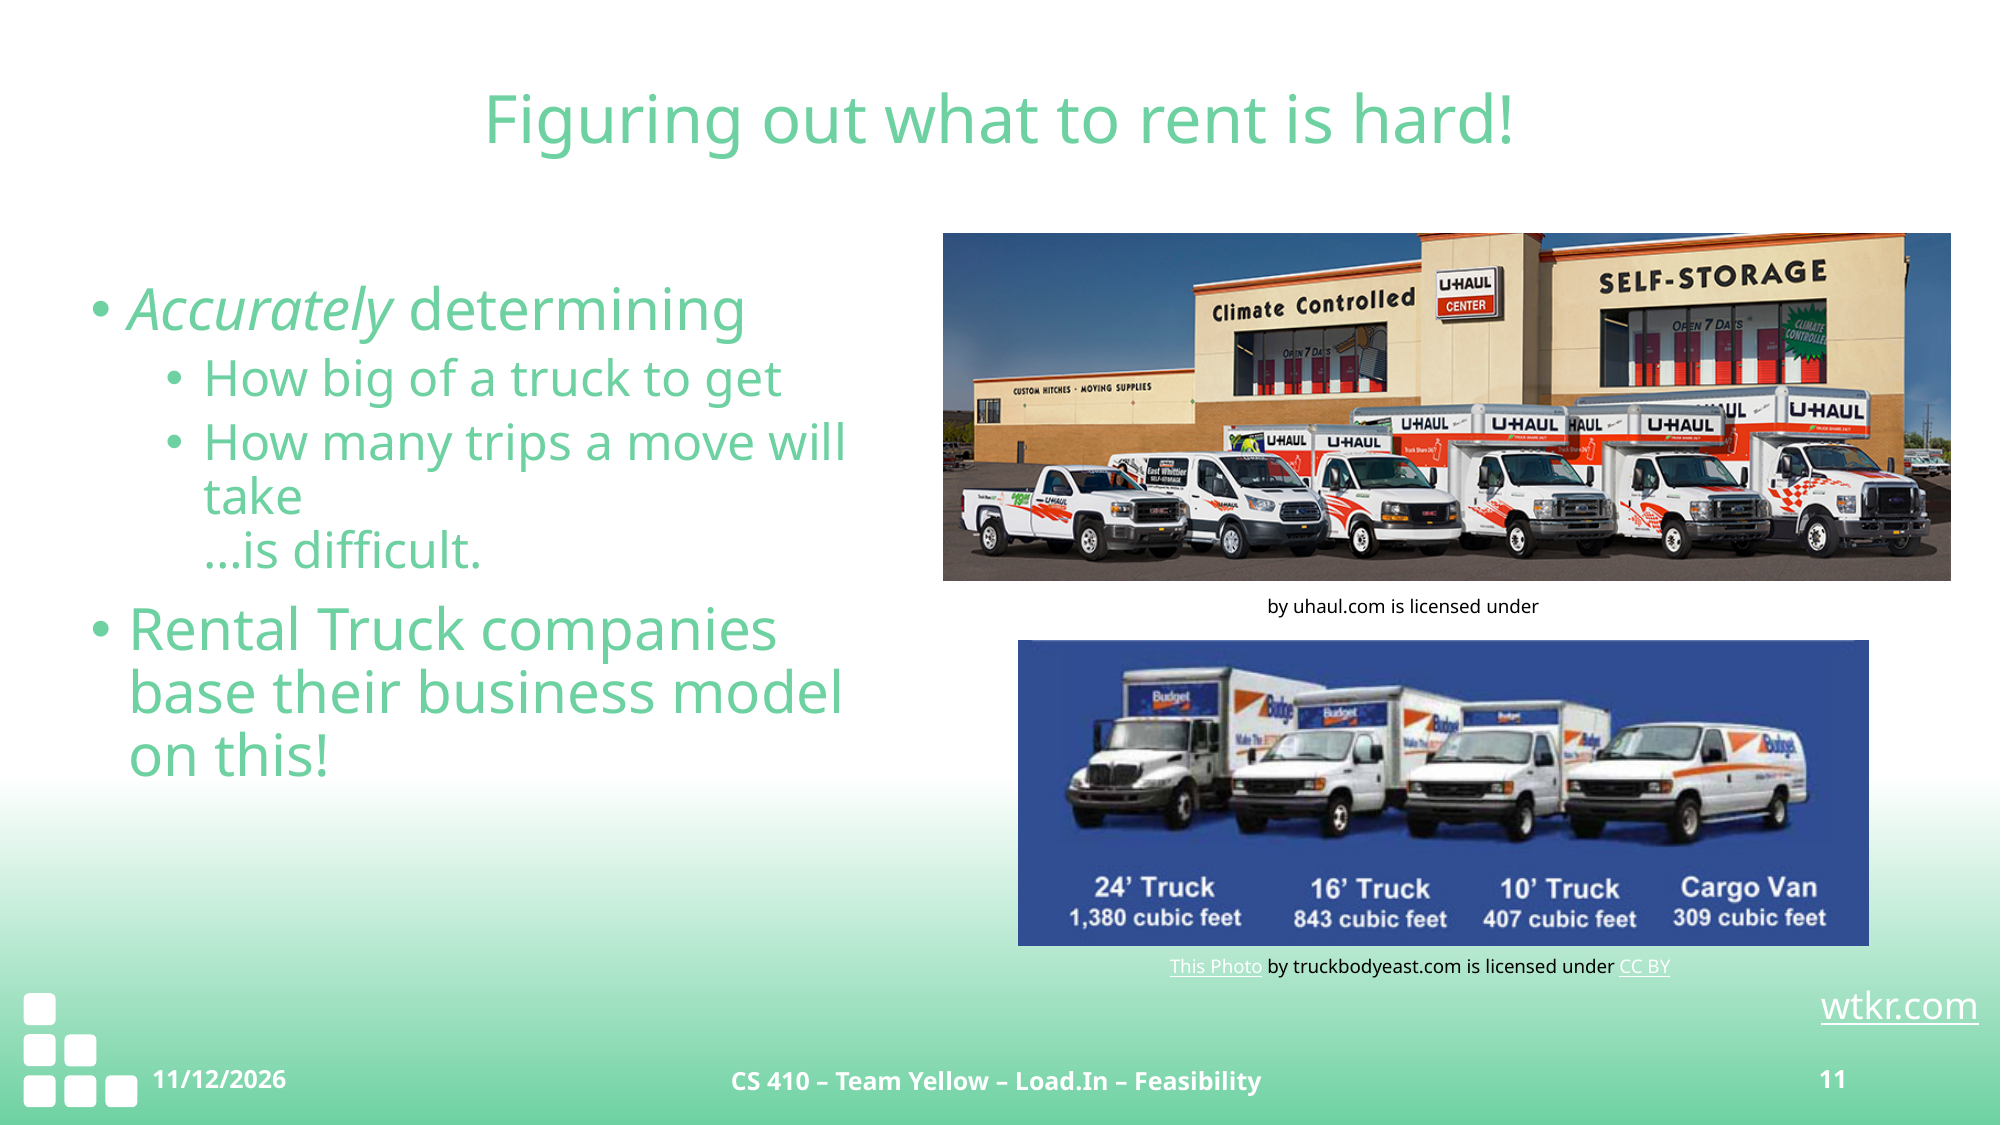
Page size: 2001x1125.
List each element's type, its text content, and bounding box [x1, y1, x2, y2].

text_box This Photo by truckbodyeast.com is licensed under CC BY [1154, 954, 1830, 990]
picture [942, 233, 1952, 582]
text_box wtkr.com [1805, 974, 1994, 1041]
text_box Accurately determining How big of a truck to get How many trips a move will take …is difficult. Rental Truck companies base their business model on this! [75, 272, 926, 987]
text_box CS 410 – Team Yellow – Load.In – Feasibility [662, 1058, 1338, 1125]
picture [1018, 640, 1869, 946]
text_box 11/1/2020 [137, 1058, 588, 1125]
text_box This Photo by uhaul.com is licensed under CC BY [1154, 589, 1800, 630]
text_box Figuring out what to rent is hard! [137, 13, 1863, 231]
text_box [137, 840, 1863, 1058]
text_box 11 [1412, 1058, 1863, 1125]
